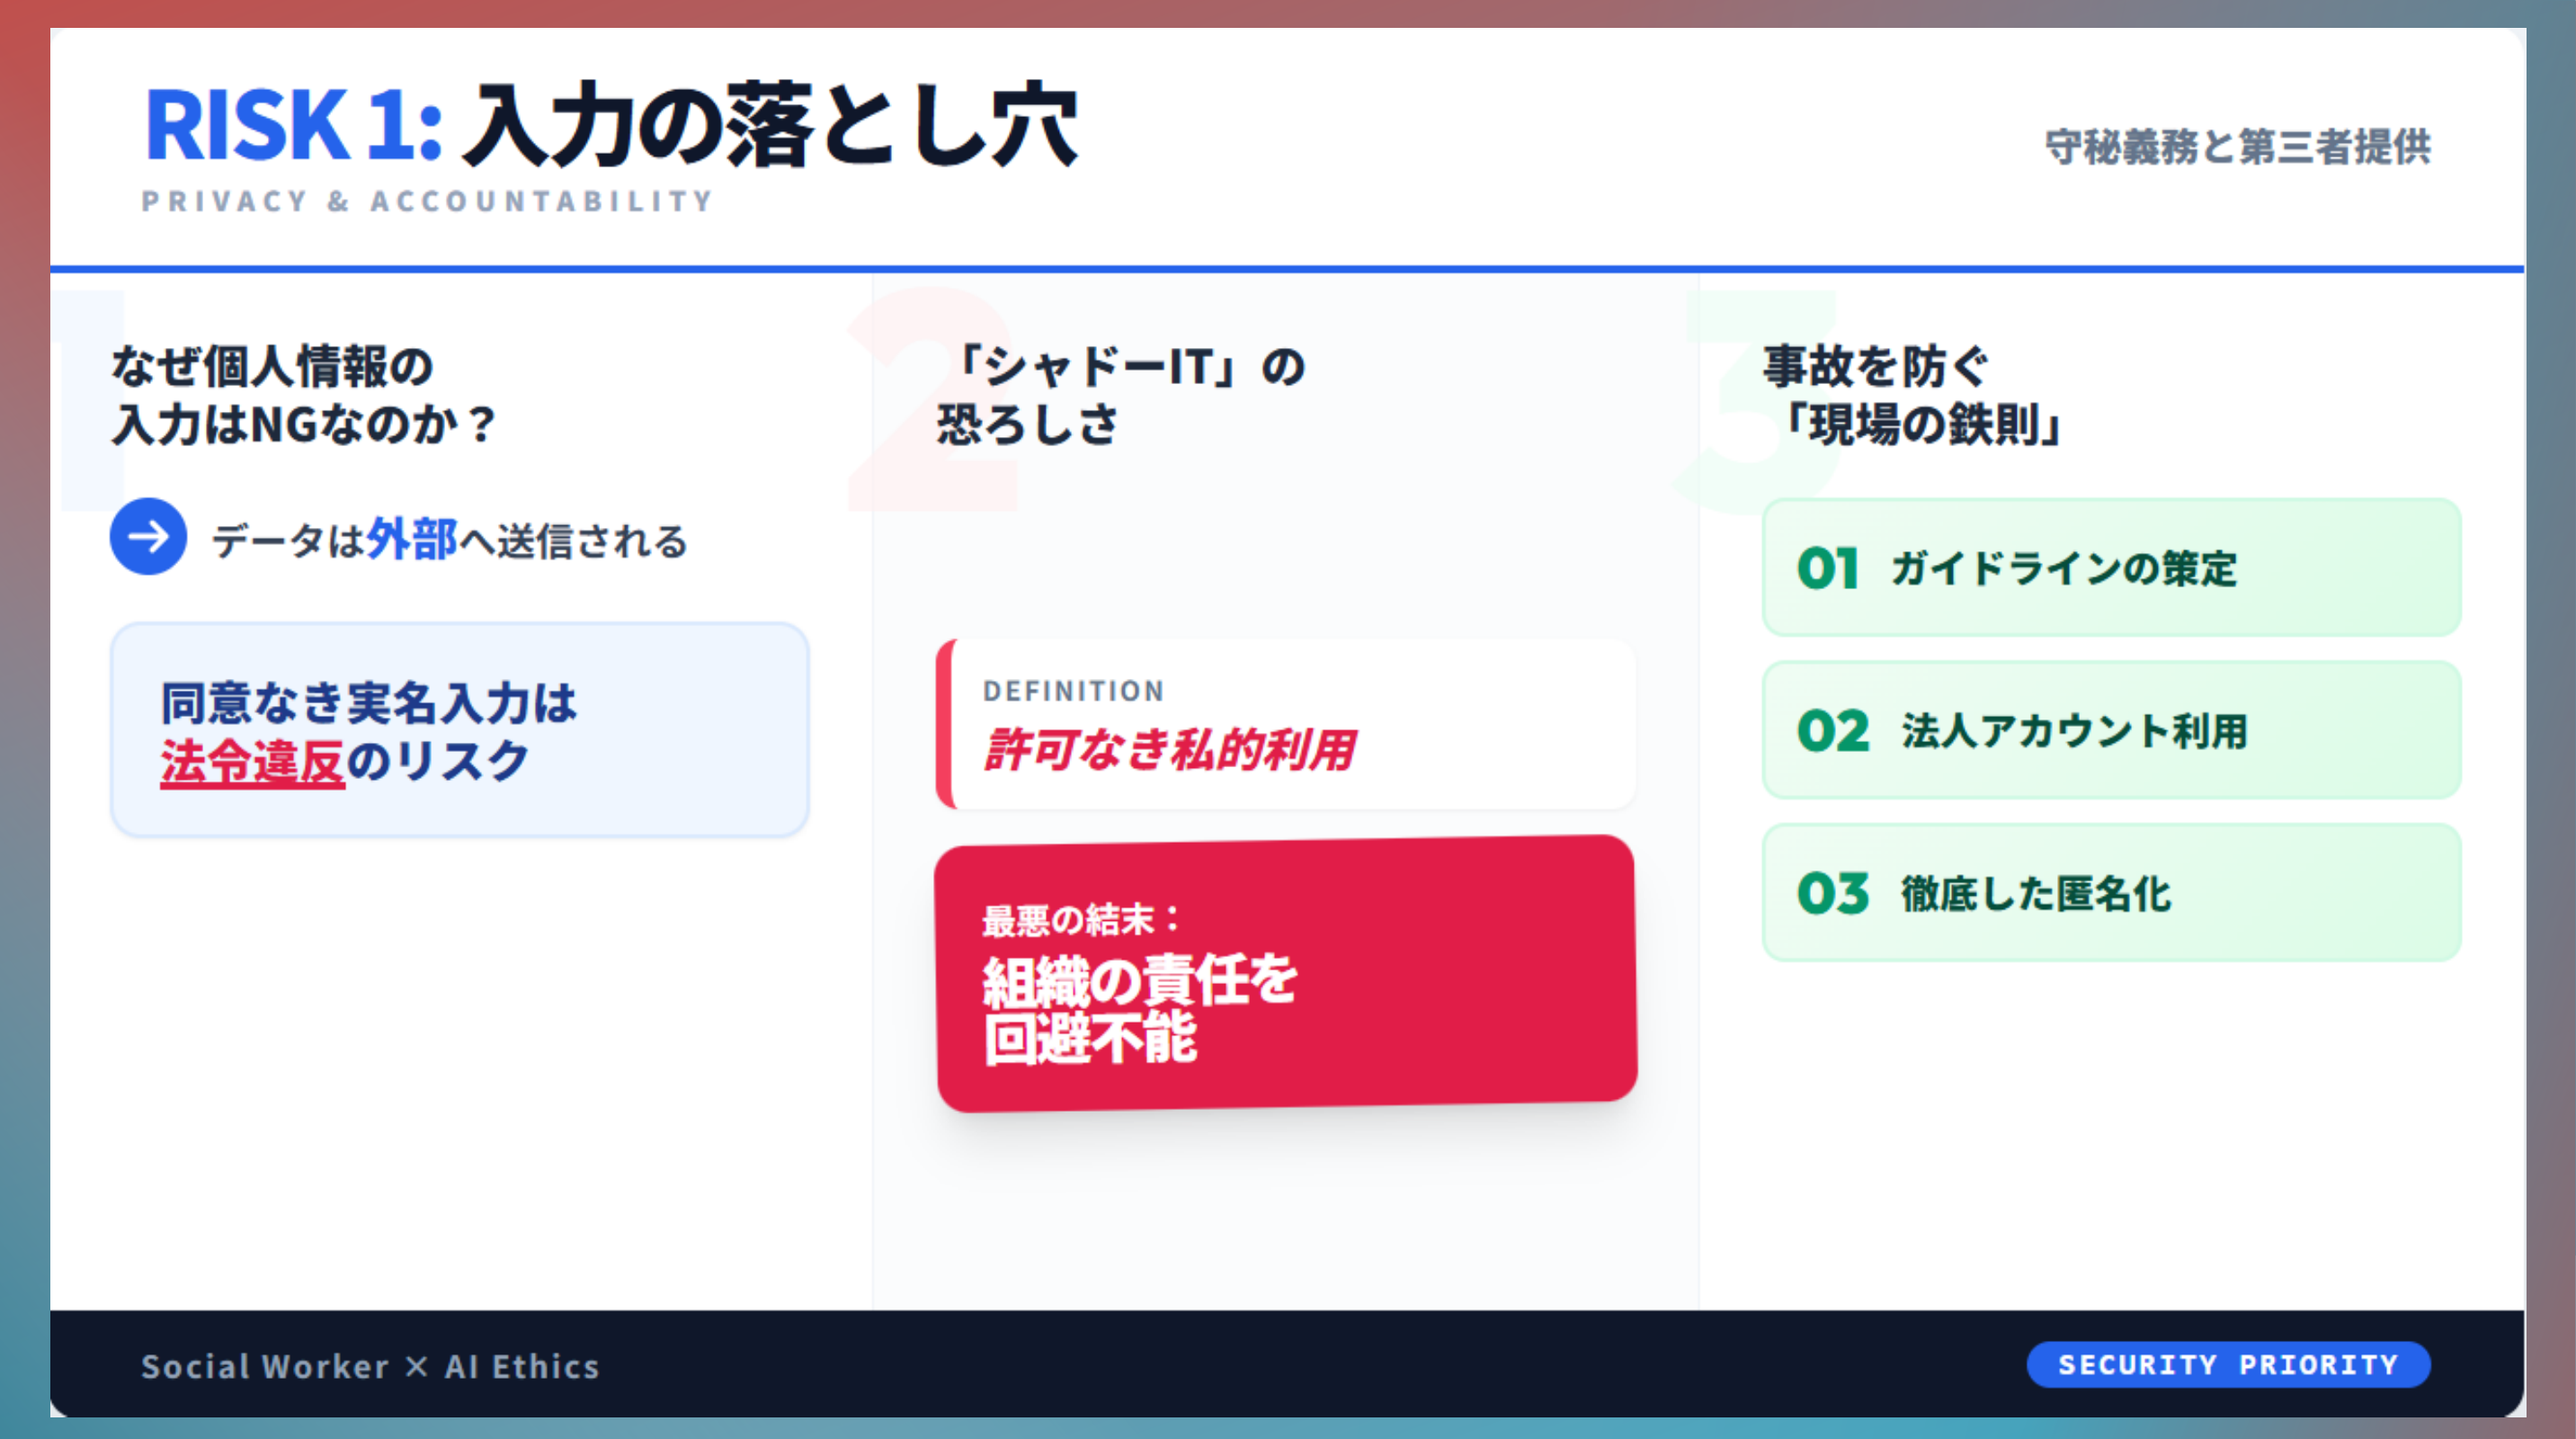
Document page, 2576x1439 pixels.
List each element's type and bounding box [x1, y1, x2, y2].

text_box [0, 0, 2576, 1439]
picture [49, 27, 2527, 1417]
